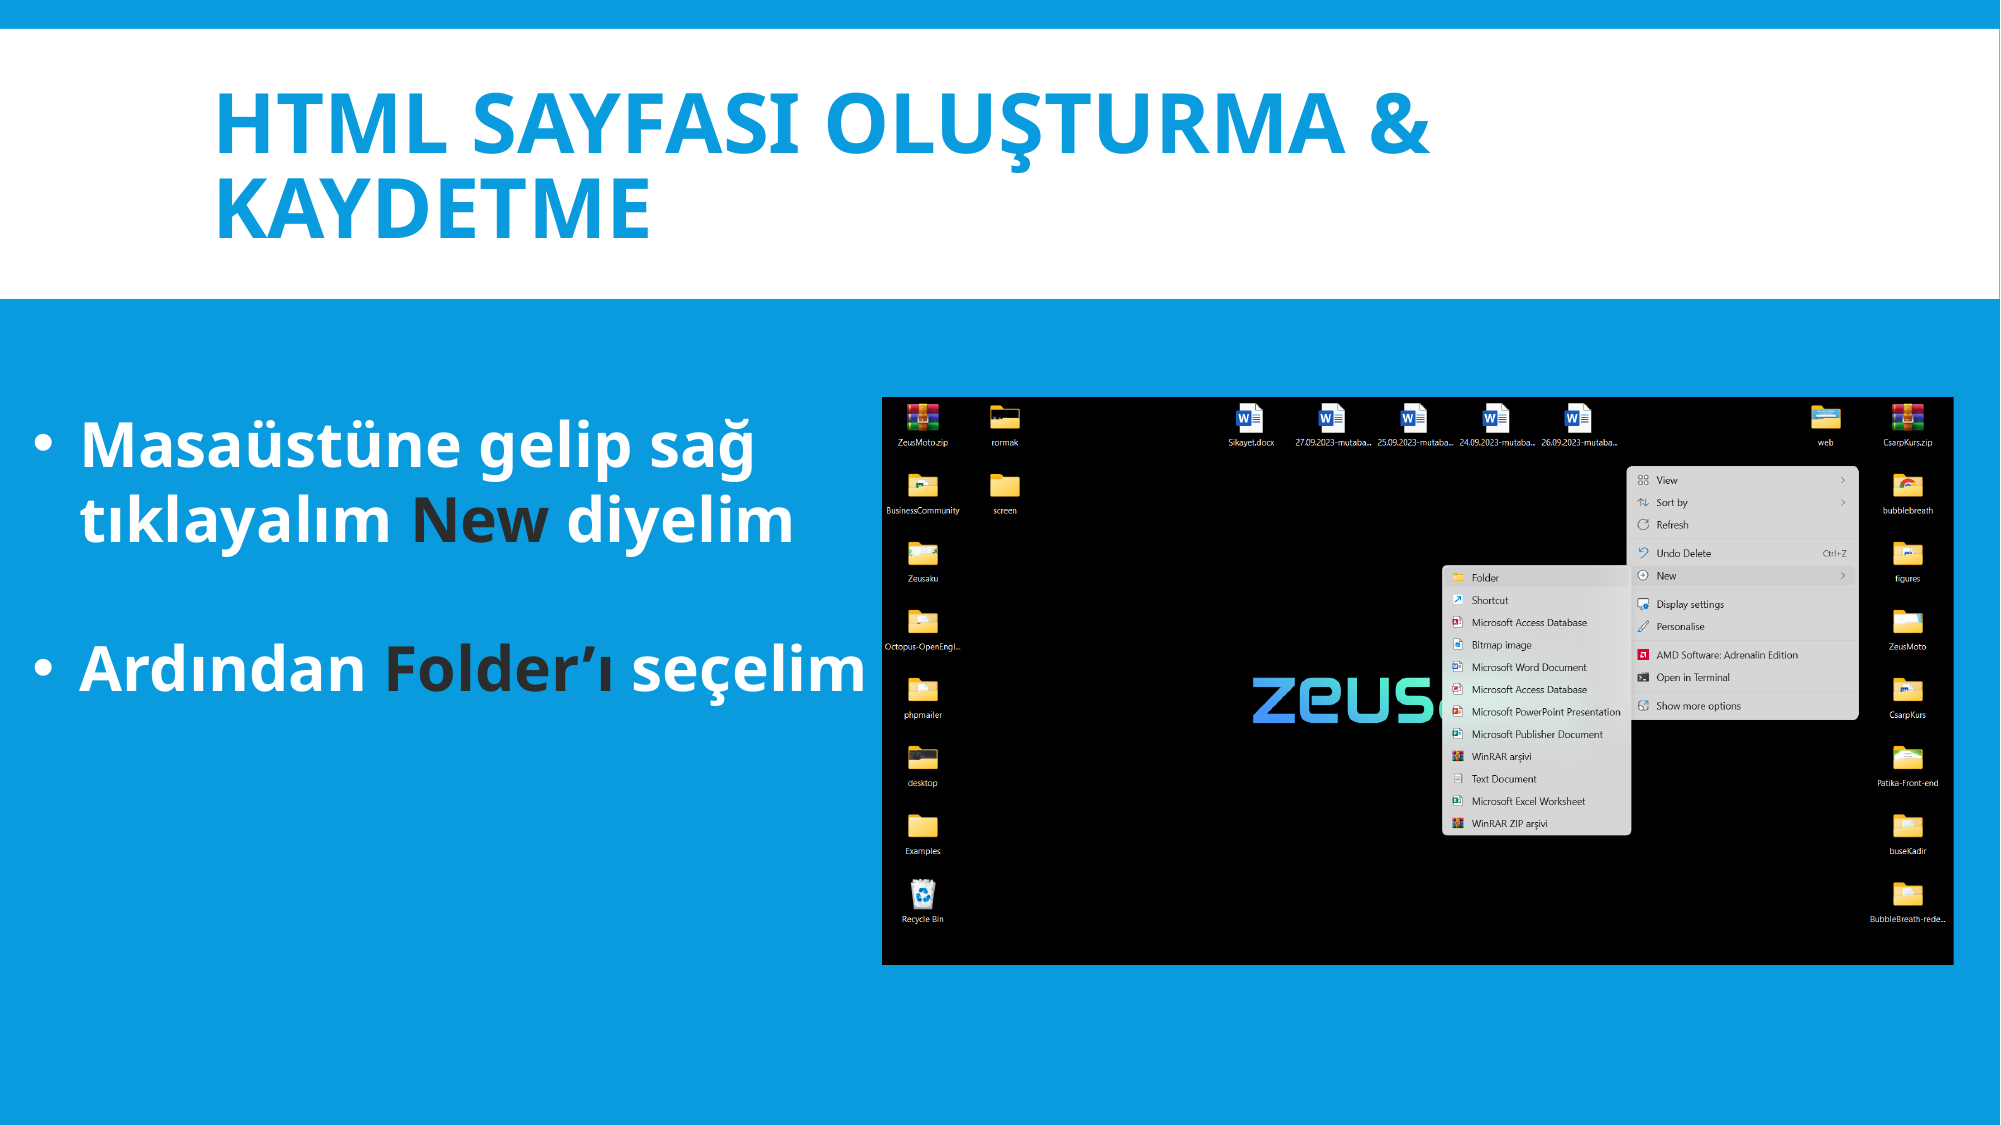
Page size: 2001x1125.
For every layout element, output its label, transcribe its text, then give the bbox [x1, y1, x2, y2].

picture [883, 398, 1952, 964]
title Html sayfası oluşturma & kaydetme [197, 46, 1824, 295]
text_box Masaüstüne gelip sağ tıklayalım New diyelim Ardından Folder’ı seçelim [17, 397, 877, 762]
